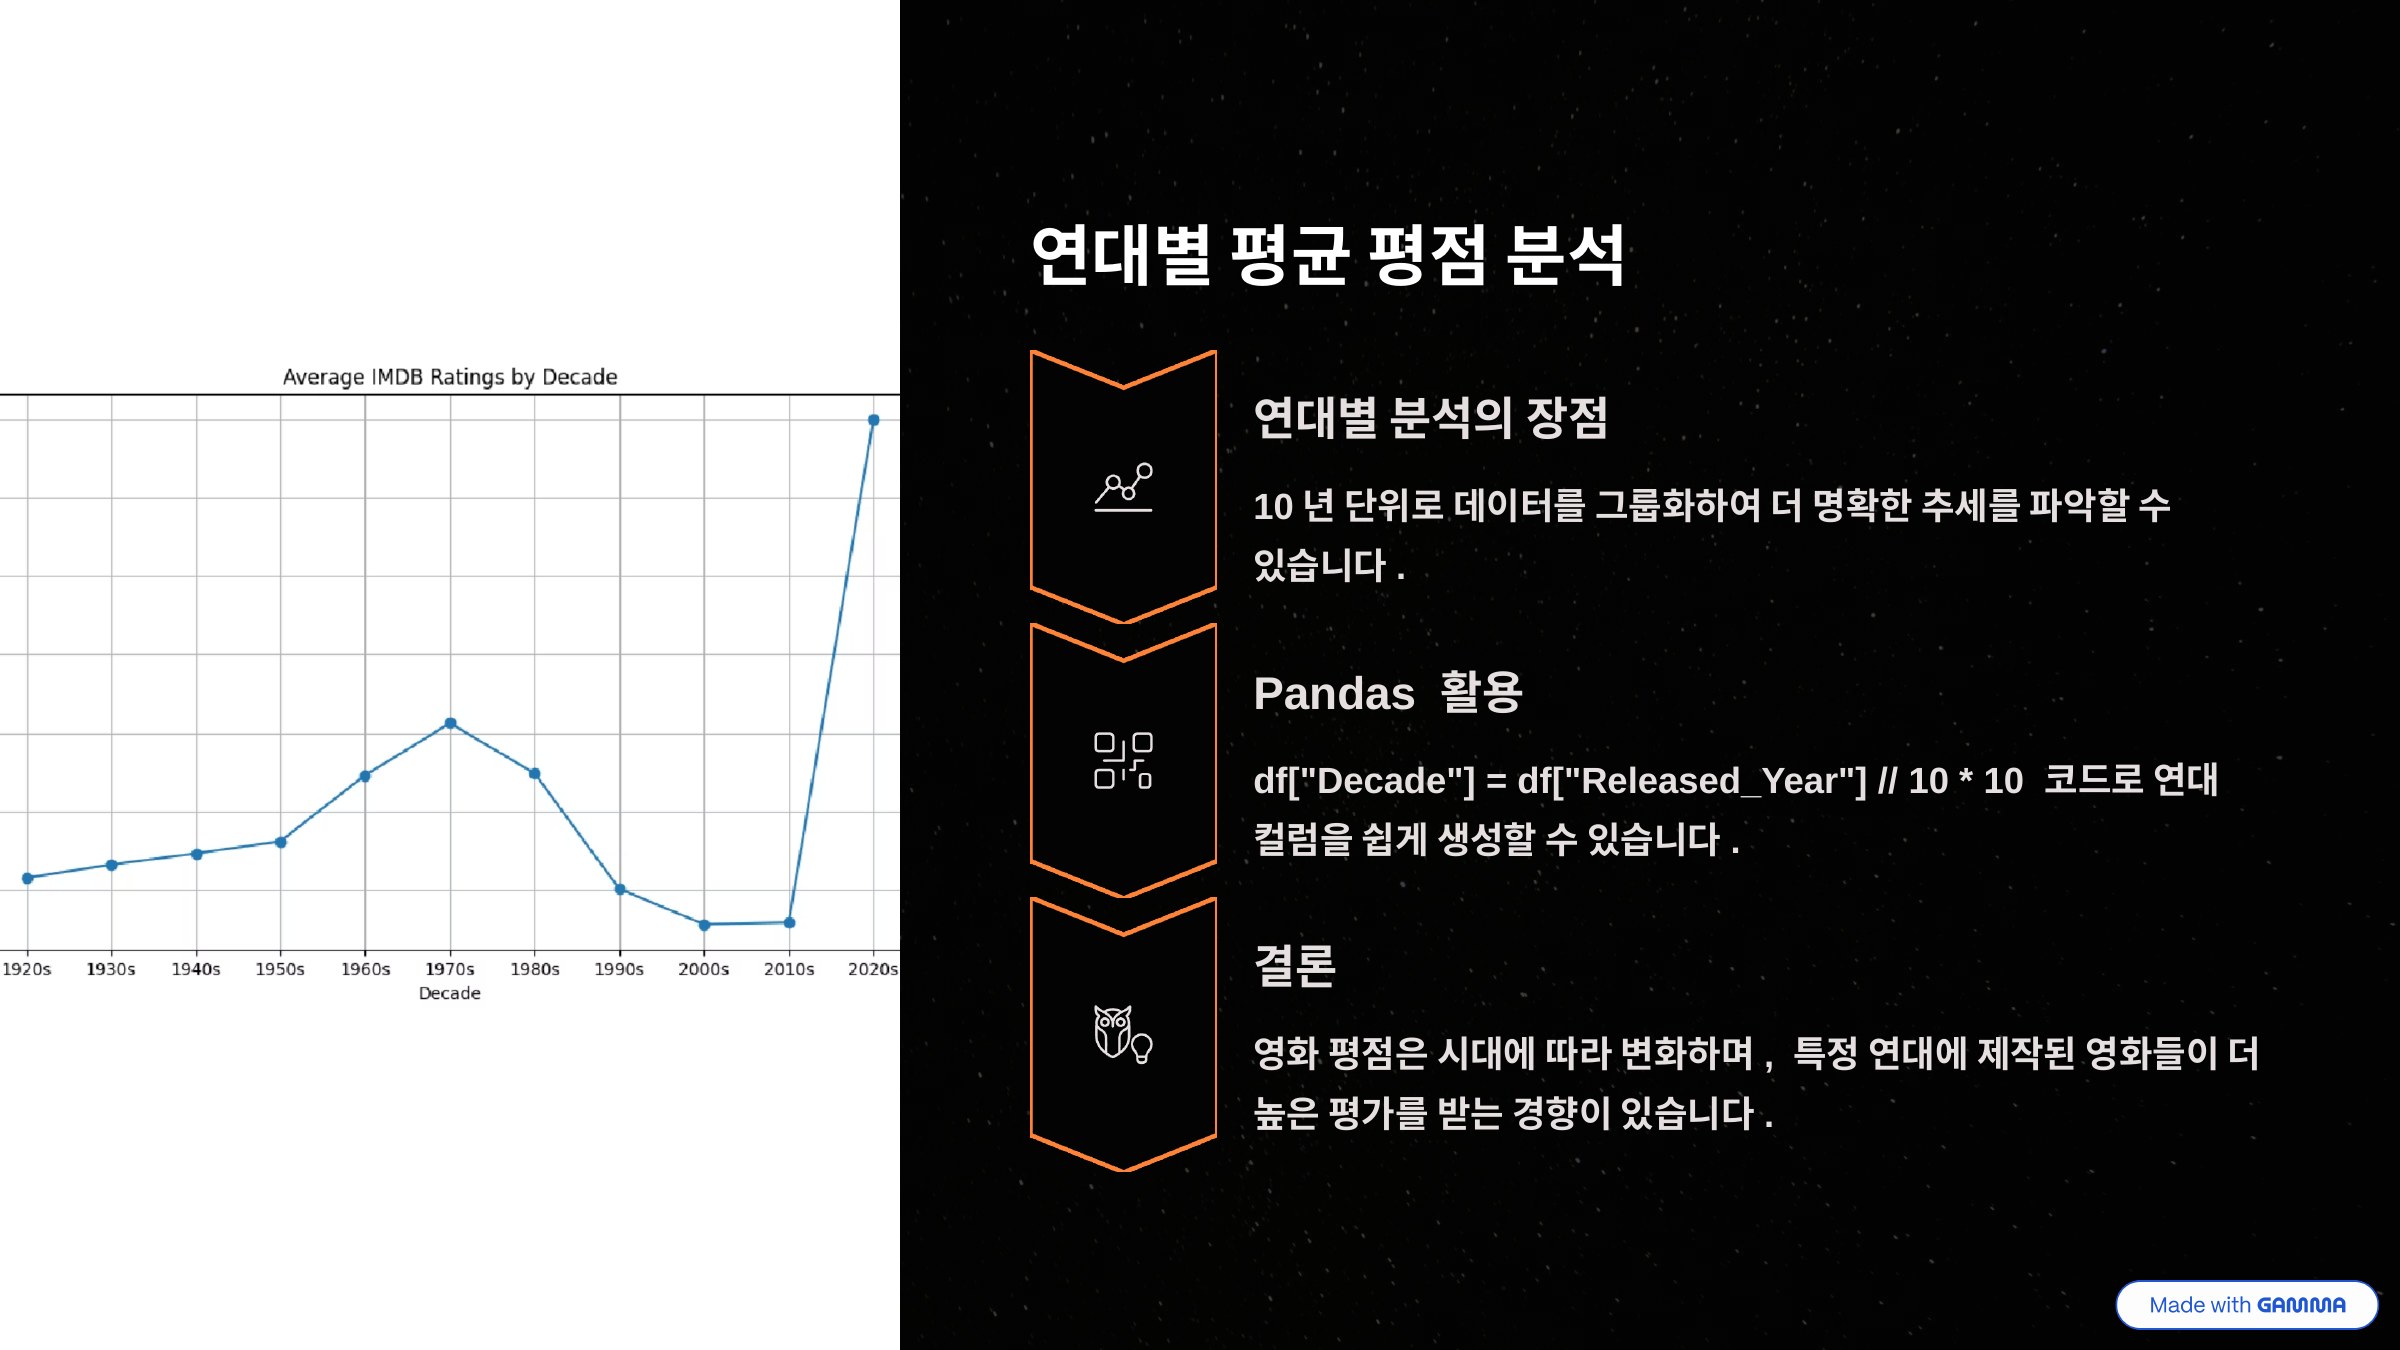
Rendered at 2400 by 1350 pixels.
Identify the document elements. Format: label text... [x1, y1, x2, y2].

text_box 영화 평점은 시대에 따라 변화하며, 특정 연대에 제작된 영화들이 더 높은 평가를 받는 경향이 있습니다. [1253, 1015, 2270, 1135]
picture [0, 0, 2400, 1350]
text_box 결론 [1253, 935, 1719, 994]
text_box 연대별 평균 평점 분석 [1030, 178, 1961, 295]
text_box df["Decade"] = df["Released_Year"] // 10 * 10 코드로 연대 컬럼을 쉽게 생성할 수 있습니다. [1253, 741, 2270, 861]
text_box 연대별 분석의 장점 [1253, 387, 1719, 446]
text_box Pandas 활용 [1253, 661, 1719, 720]
text_box 10년 단위로 데이터를 그룹화하여 더 명확한 추세를 파악할 수 있습니다. [1253, 467, 2270, 587]
